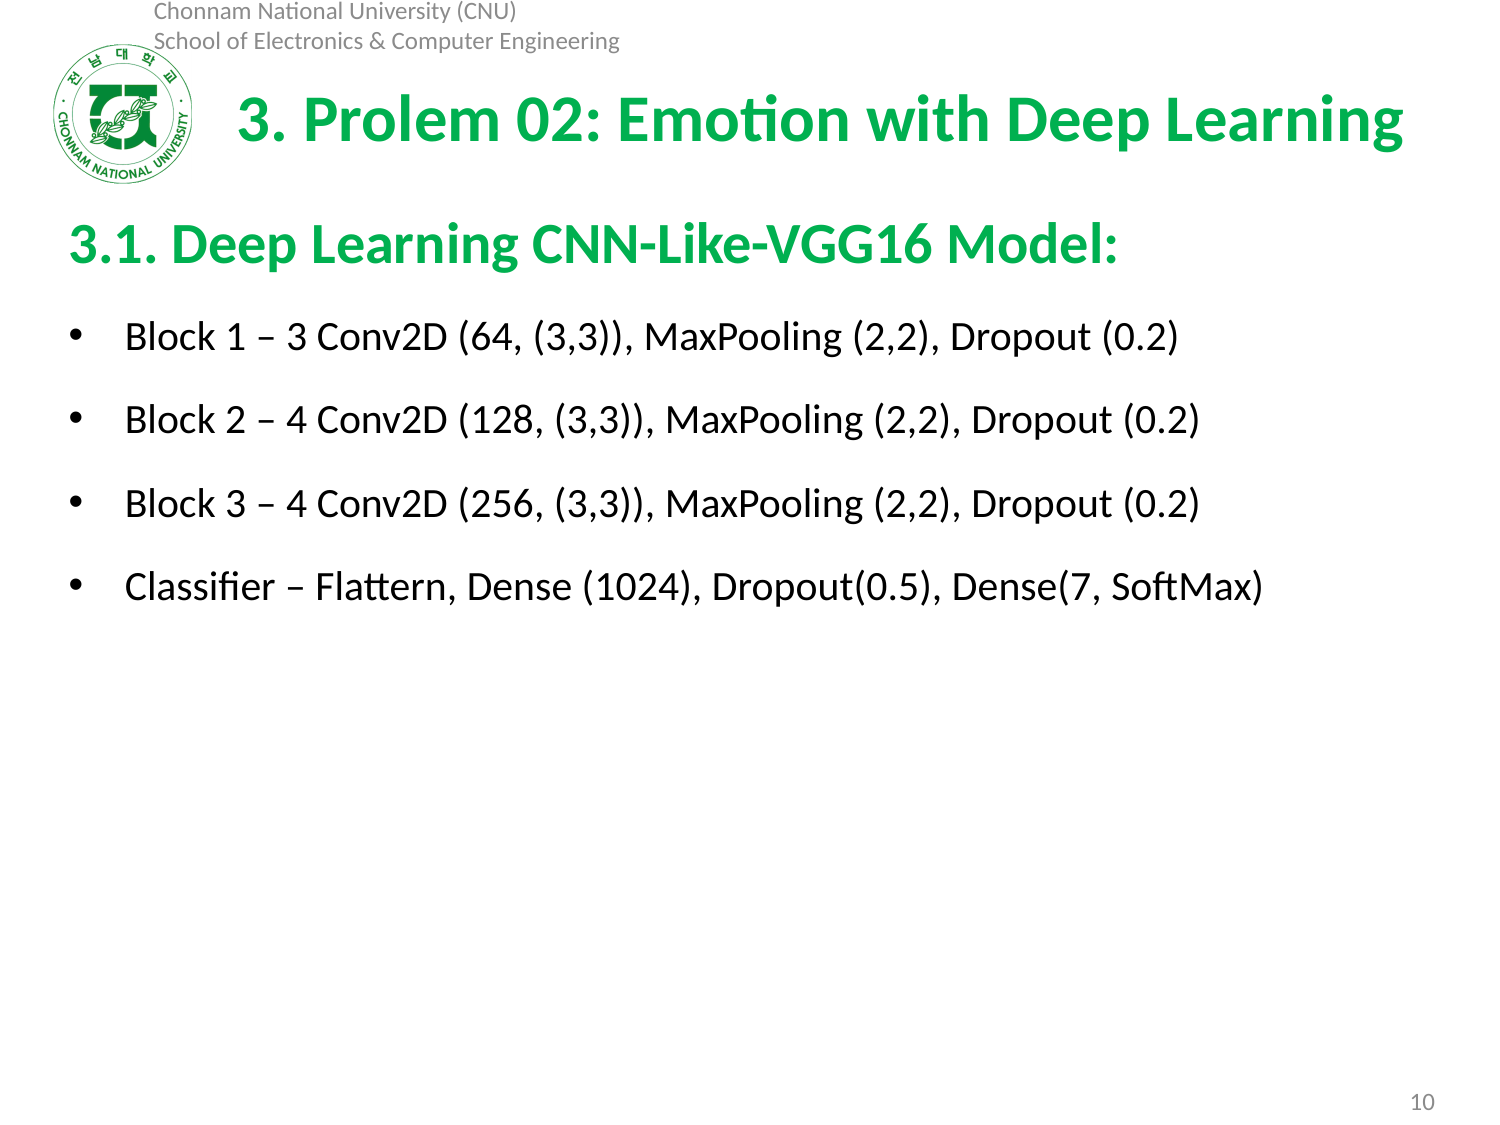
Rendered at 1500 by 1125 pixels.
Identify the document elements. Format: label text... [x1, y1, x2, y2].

list 3.1. Deep Learning CNN-Like-VGG16 Model: Block 1 – 3 Conv2D (64, (3,3)), MaxPooling (2,2), Dropout (0.2) Block 2 – 4 Conv2D (128, (3,3)), MaxPooling (2,2), Dropout (0.2) Block 3 – 4 Conv2D (256, (3,3)), MaxPooling (2,2), Dropout (0.2) Classifier – Flattern, Dense (1024), Dropout(0.5), Dense(7, SoftMax) [53, 198, 1450, 1070]
title 3. Prolem 02: Emotion with Deep Learning [191, 45, 1450, 184]
picture [53, 44, 191, 184]
slide_number 10 [1100, 1079, 1450, 1123]
